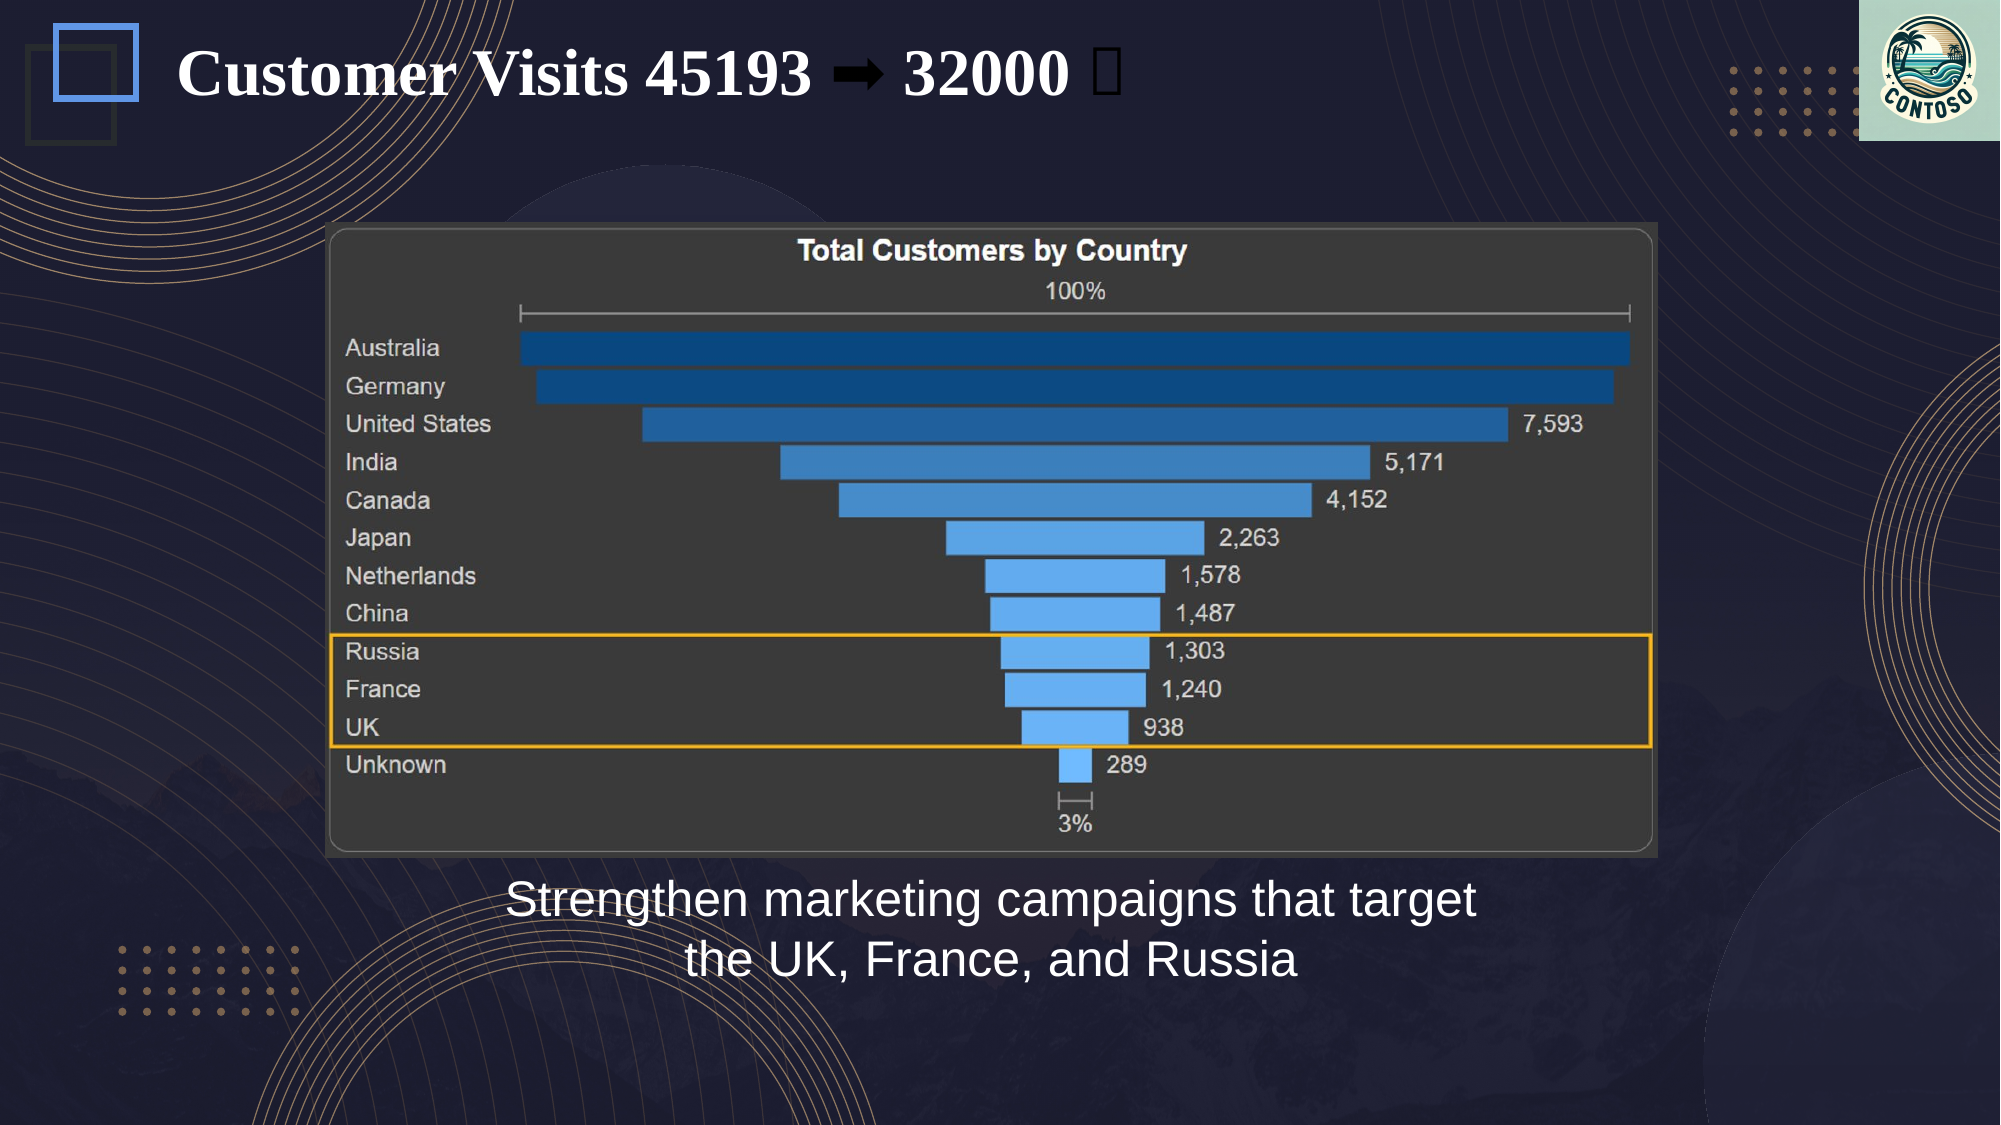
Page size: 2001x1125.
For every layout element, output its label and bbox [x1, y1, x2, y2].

text_box [240, 888, 888, 1125]
text_box [1369, 0, 2000, 602]
text_box [0, 0, 525, 284]
picture [1859, 0, 2000, 141]
text_box [0, 285, 797, 1125]
text_box [1864, 602, 2000, 876]
picture [0, 0, 2000, 1125]
